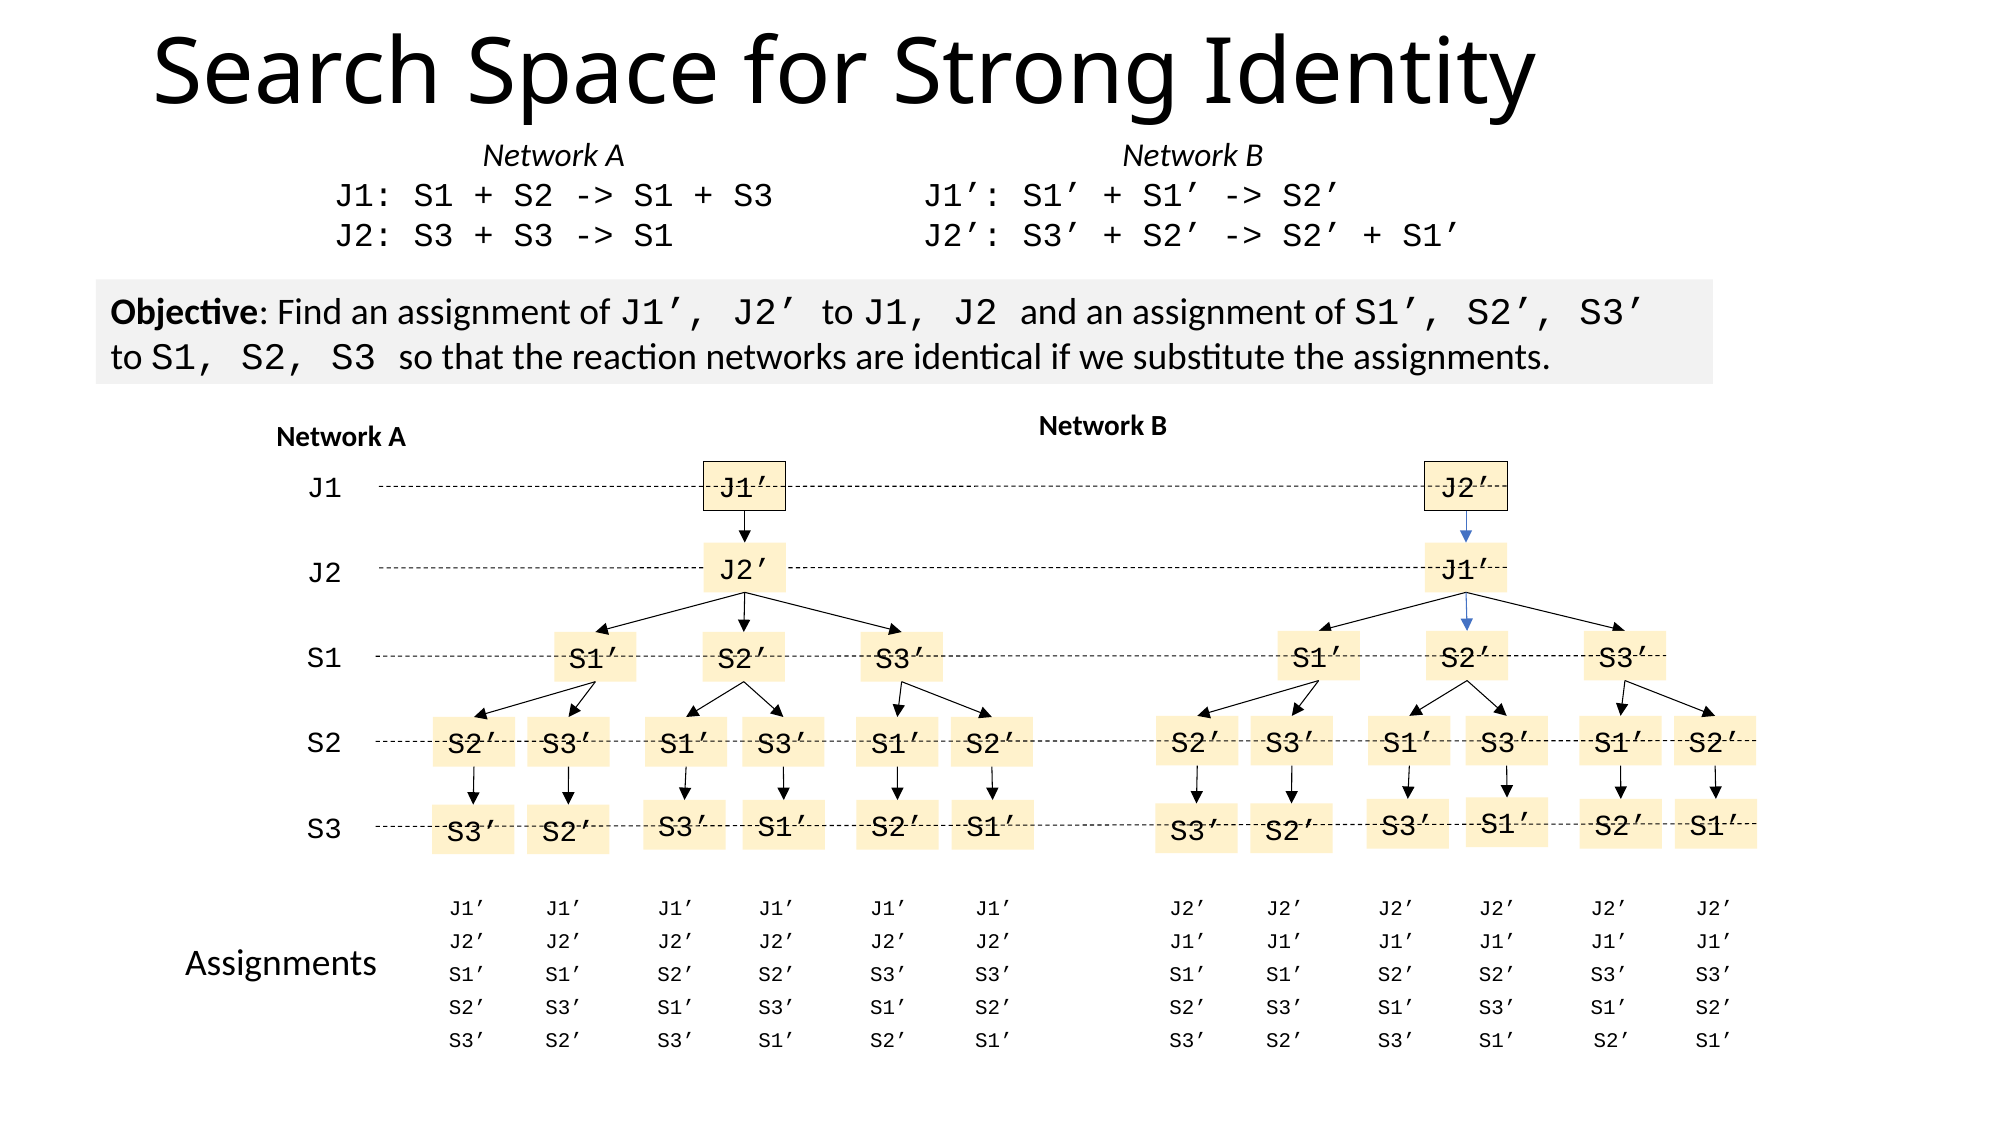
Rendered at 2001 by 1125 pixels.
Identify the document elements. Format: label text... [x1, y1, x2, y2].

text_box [1251, 887, 1335, 1060]
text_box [1318, 593, 1466, 630]
text_box S2 [292, 716, 376, 767]
text_box Objective: Find an assignment of J1’, J2’ to J1, J2 and an assignment of S1’, S2’, S3’ to S1, S2, S3 so that the reaction networks are identical if we substitute the assignments. [95, 279, 1713, 384]
text_box Network A [261, 410, 422, 460]
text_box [855, 887, 939, 1060]
text_box J1’ [703, 487, 786, 511]
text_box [433, 887, 518, 1060]
text_box Network A J1: S1 + S2 -> S1 + S3 J2: S3 + S3 -> S1 [319, 125, 789, 261]
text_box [431, 542, 1035, 656]
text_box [431, 827, 1035, 856]
text_box J1’ [703, 461, 786, 486]
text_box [642, 887, 727, 1060]
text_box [1575, 887, 1663, 1060]
text_box J1’ [1424, 542, 1508, 567]
text_box J1’ [1424, 568, 1508, 593]
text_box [1680, 887, 1765, 1060]
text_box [1154, 630, 1758, 824]
text_box Assignments [170, 931, 393, 991]
text_box J2’ [1424, 461, 1508, 486]
text_box J2’ [1424, 487, 1508, 511]
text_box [431, 742, 1035, 824]
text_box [1464, 887, 1548, 1060]
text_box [1363, 887, 1447, 1060]
text_box S3 [292, 801, 376, 852]
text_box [1154, 887, 1239, 1060]
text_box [1468, 593, 1625, 630]
text_box J2 [292, 546, 376, 596]
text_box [960, 887, 1044, 1060]
text_box Network B J1’: S1’ + S1’ -> S2’ J2’: S3’ + S2’ -> S2’ + S1’ [908, 126, 1478, 261]
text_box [530, 887, 615, 1060]
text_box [743, 887, 828, 1060]
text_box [431, 657, 1035, 741]
text_box S1 [292, 631, 376, 682]
text_box J1 [292, 461, 376, 511]
text_box Network B [1024, 398, 1183, 449]
title Search Space for Strong Identity [137, 0, 1863, 157]
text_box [1154, 827, 1758, 854]
